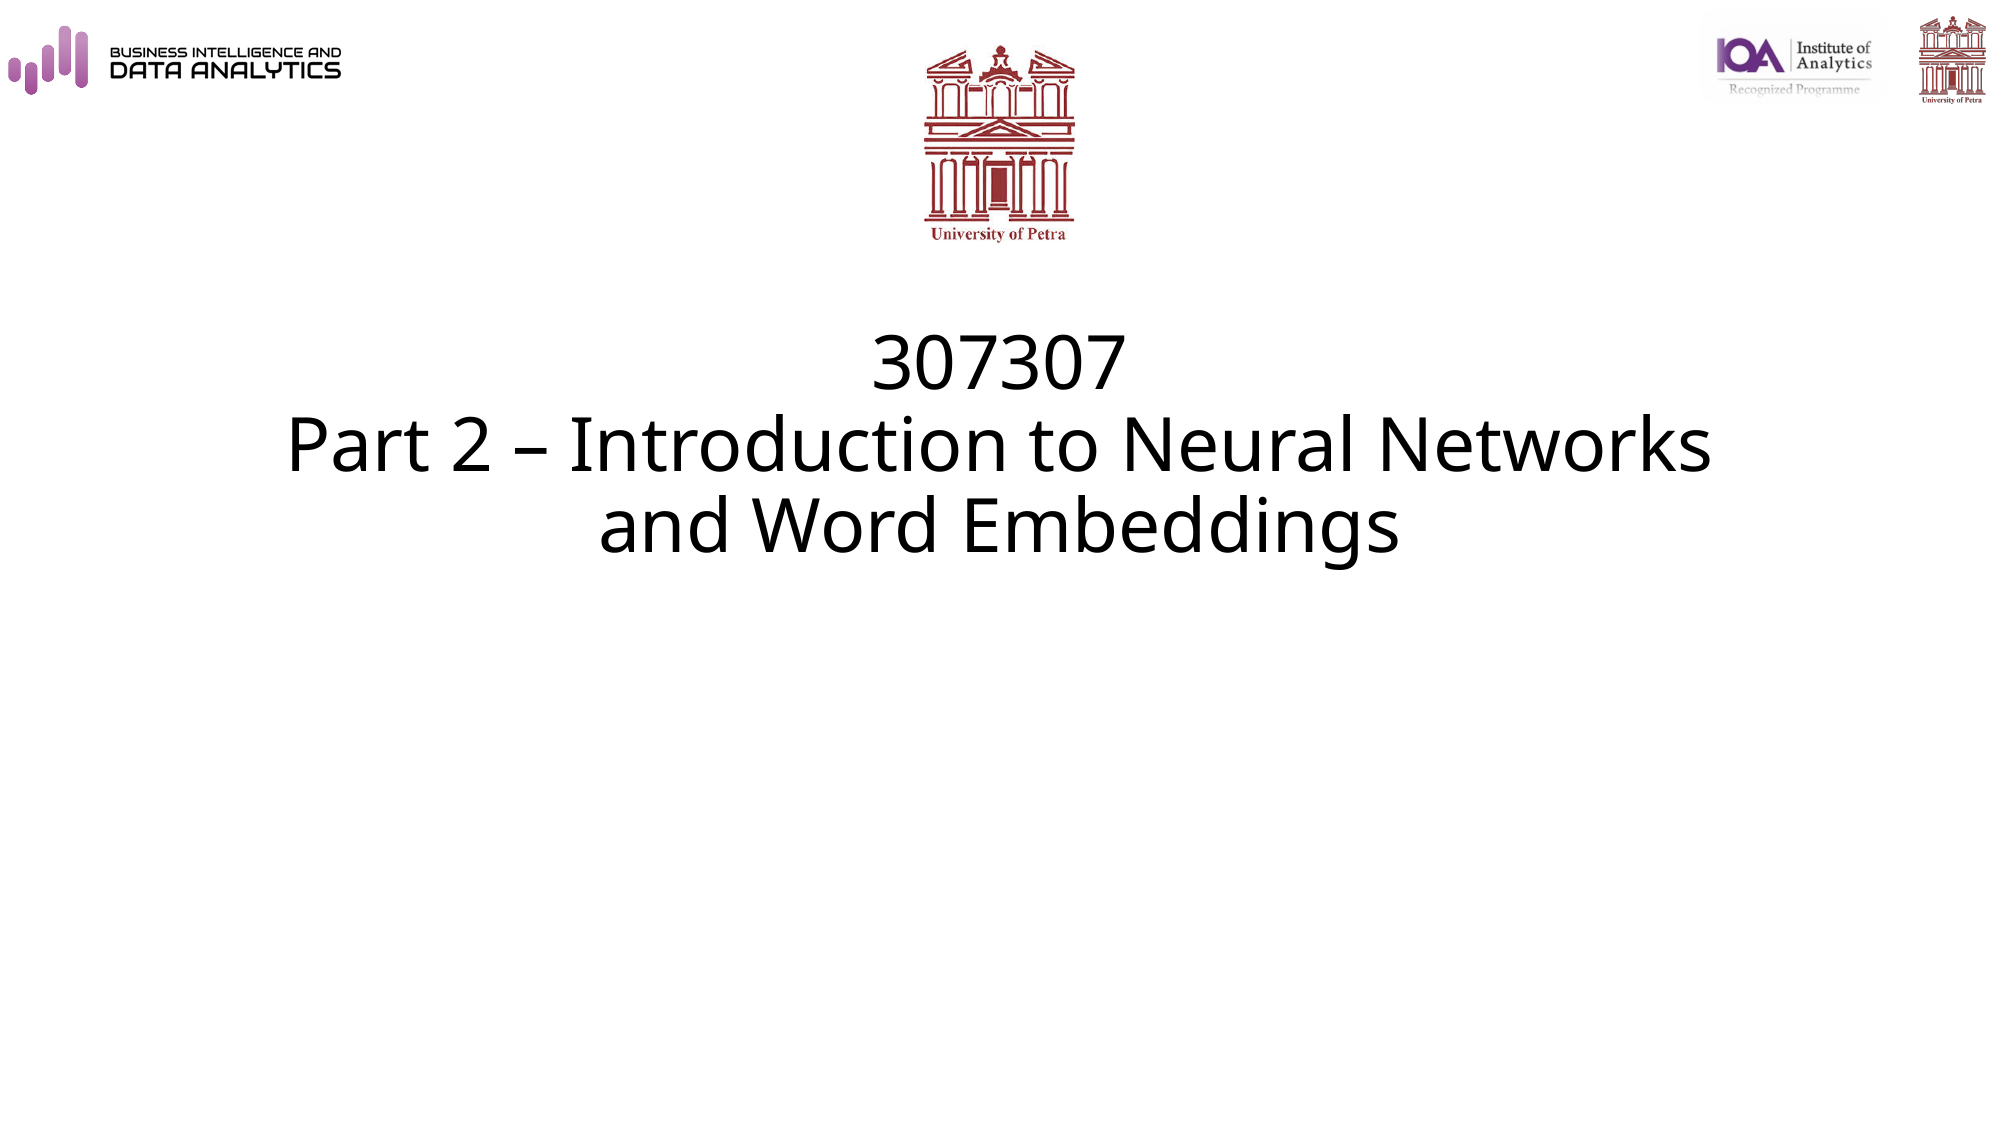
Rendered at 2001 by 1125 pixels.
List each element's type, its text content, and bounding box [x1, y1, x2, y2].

title 307307 Part 2 – Introduction to Neural Networks and Word Embeddings [249, 184, 1750, 576]
picture [0, 22, 349, 96]
picture [1728, 37, 1861, 75]
picture [924, 45, 1075, 244]
picture [1919, 16, 1986, 111]
